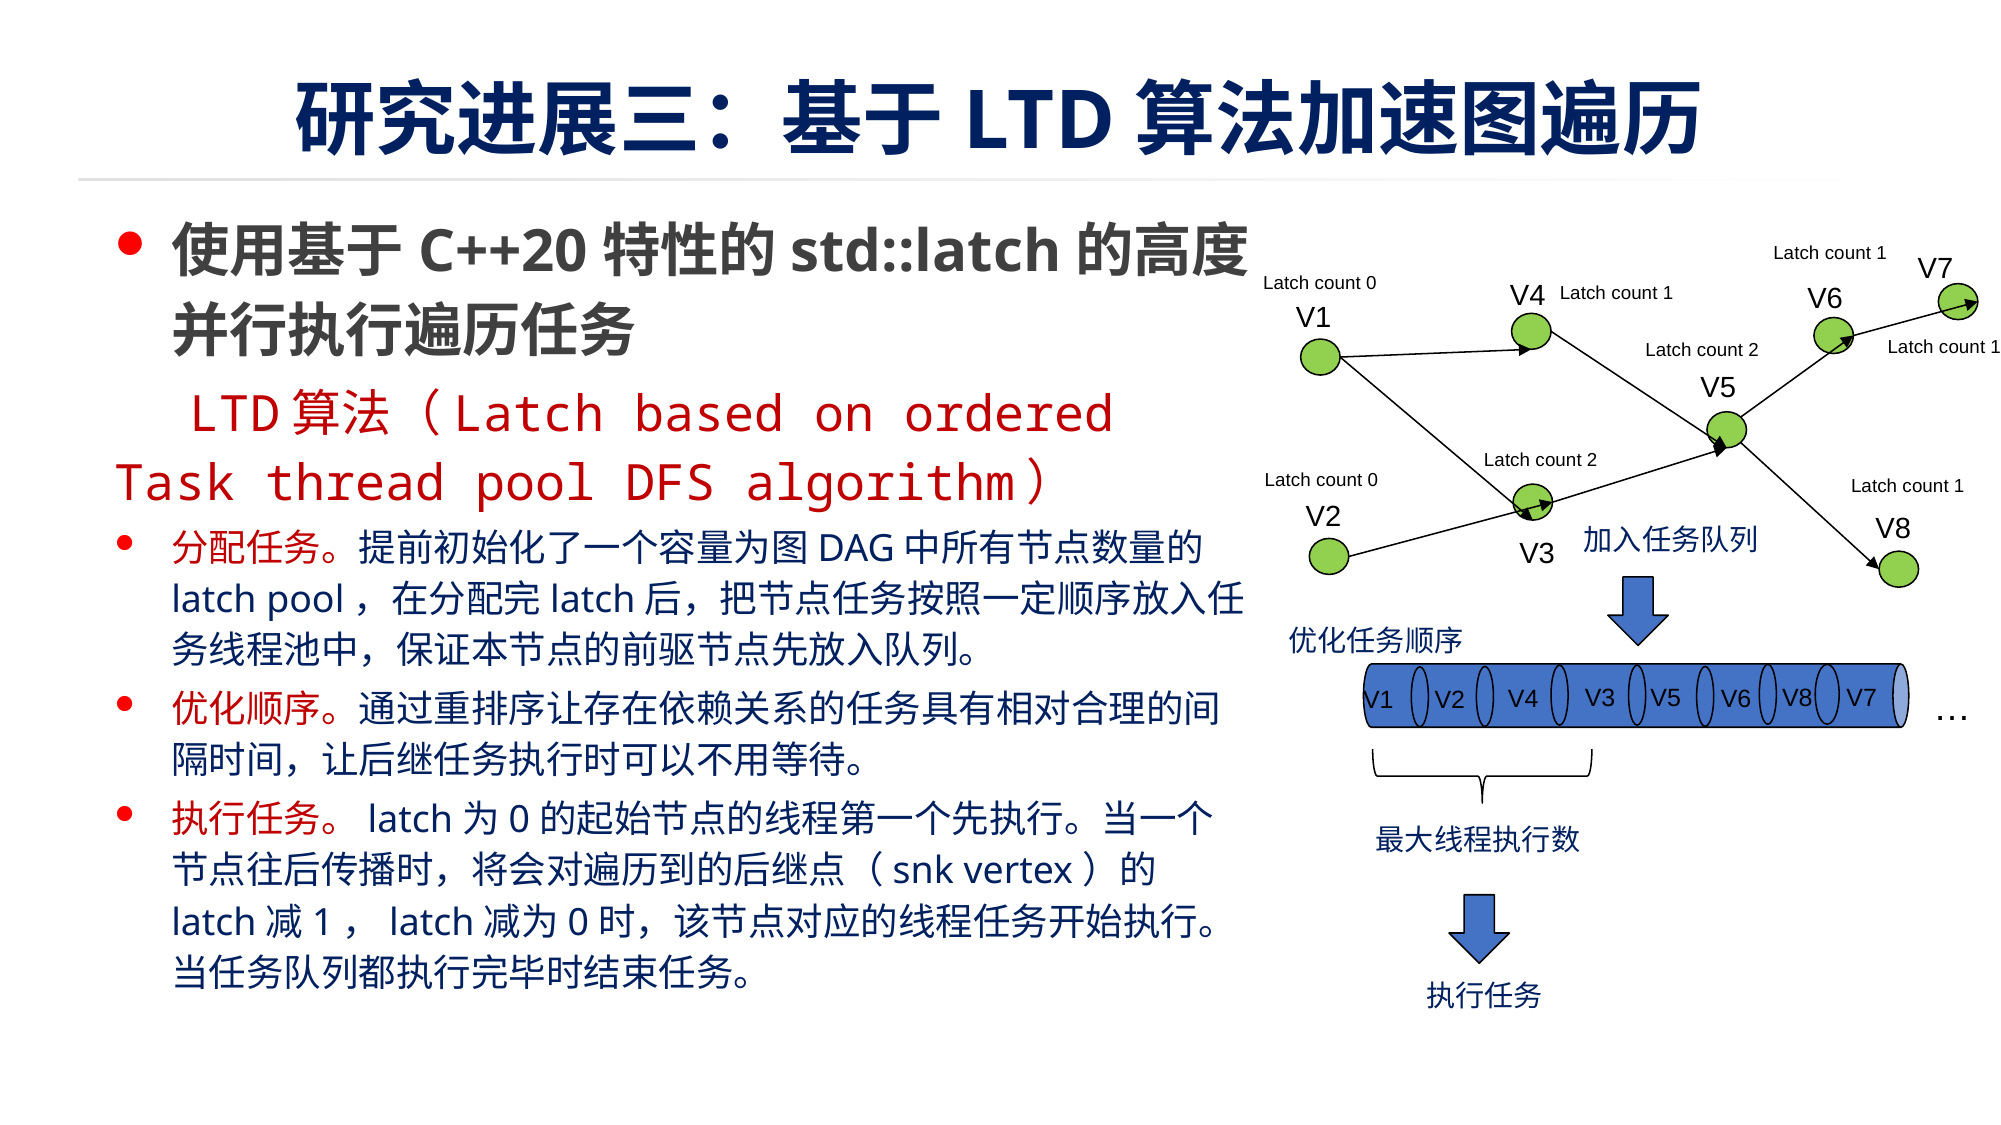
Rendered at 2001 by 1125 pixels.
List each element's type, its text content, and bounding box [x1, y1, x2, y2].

text_box 优化任务顺序 [1273, 615, 1480, 665]
text_box Latch count 2 [1518, 440, 1547, 478]
text_box [1879, 552, 1919, 588]
text_box Latch count 1 [1872, 327, 2000, 365]
text_box [1300, 341, 1334, 376]
text_box 最大线程执行数 [1360, 814, 1608, 864]
text_box 执行任务 [1411, 969, 1569, 1020]
text_box … [1918, 675, 1970, 736]
text_box [1943, 303, 1978, 320]
text_box [1372, 749, 1592, 804]
text_box V7 [1902, 242, 1986, 293]
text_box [1550, 331, 1708, 431]
text_box V6 [1792, 272, 1875, 322]
text_box V8 [1890, 504, 1943, 552]
text_box [1607, 576, 1669, 646]
text_box Latch count 1 [1758, 233, 1929, 271]
text_box [1831, 342, 1852, 354]
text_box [1853, 314, 1945, 336]
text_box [1339, 331, 1512, 358]
text_box Latch count 1 [1545, 273, 1715, 311]
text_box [1339, 363, 1514, 503]
text_box [1511, 319, 1551, 350]
list 使用基于C++20特性的std::latch的高度并行执行遍历任务 LTD算法（Latch based on ordered Task thread pool DFS algorithm） 分配任务。提前初始化了一个容量为图DAG中所有节点数量的latch pool，在分配完latch后，把节点任务按照一定顺序放入任务线程池中，保证本节点的前驱节点先放入队列。 优化顺序。通过重排序让存在依赖关系的任务具有相对合理的间隔时间，让后继任务执行时可以不用等待。 执行任务。latch为0的起始节点的线程第一个先执行。当一个节点往后传播时，将会对遍历到的后继点（snk vertex）的latch减1，latch减为0时，该节点对应的线程任务开始执行。当任务队列都执行完毕时结束任务。 [99, 196, 1266, 990]
text_box V3 [1504, 526, 1587, 577]
text_box [1448, 894, 1510, 964]
text_box 加入任务队列 [1569, 514, 1739, 564]
text_box [1938, 293, 1978, 310]
title 研究进展三：基于LTD算法加速图遍历 [99, 20, 1898, 173]
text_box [1348, 663, 1915, 728]
text_box V2 [1290, 498, 1350, 540]
text_box V5 [1712, 368, 1735, 411]
text_box [1518, 484, 1547, 509]
text_box Latch count 2 [1708, 330, 1801, 368]
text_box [1740, 348, 1820, 418]
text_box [1740, 442, 1886, 557]
text_box [1813, 322, 1848, 353]
text_box [1309, 540, 1347, 575]
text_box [1348, 514, 1519, 557]
text_box V4 [1495, 269, 1578, 319]
text_box [1712, 411, 1747, 448]
text_box Latch count 1 [1890, 466, 2000, 504]
text_box Latch count 0 [1248, 263, 1418, 301]
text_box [1552, 437, 1708, 503]
text_box Latch count 0 [1249, 460, 1334, 498]
text_box V1 [1281, 301, 1364, 341]
text_box [1529, 507, 1551, 521]
